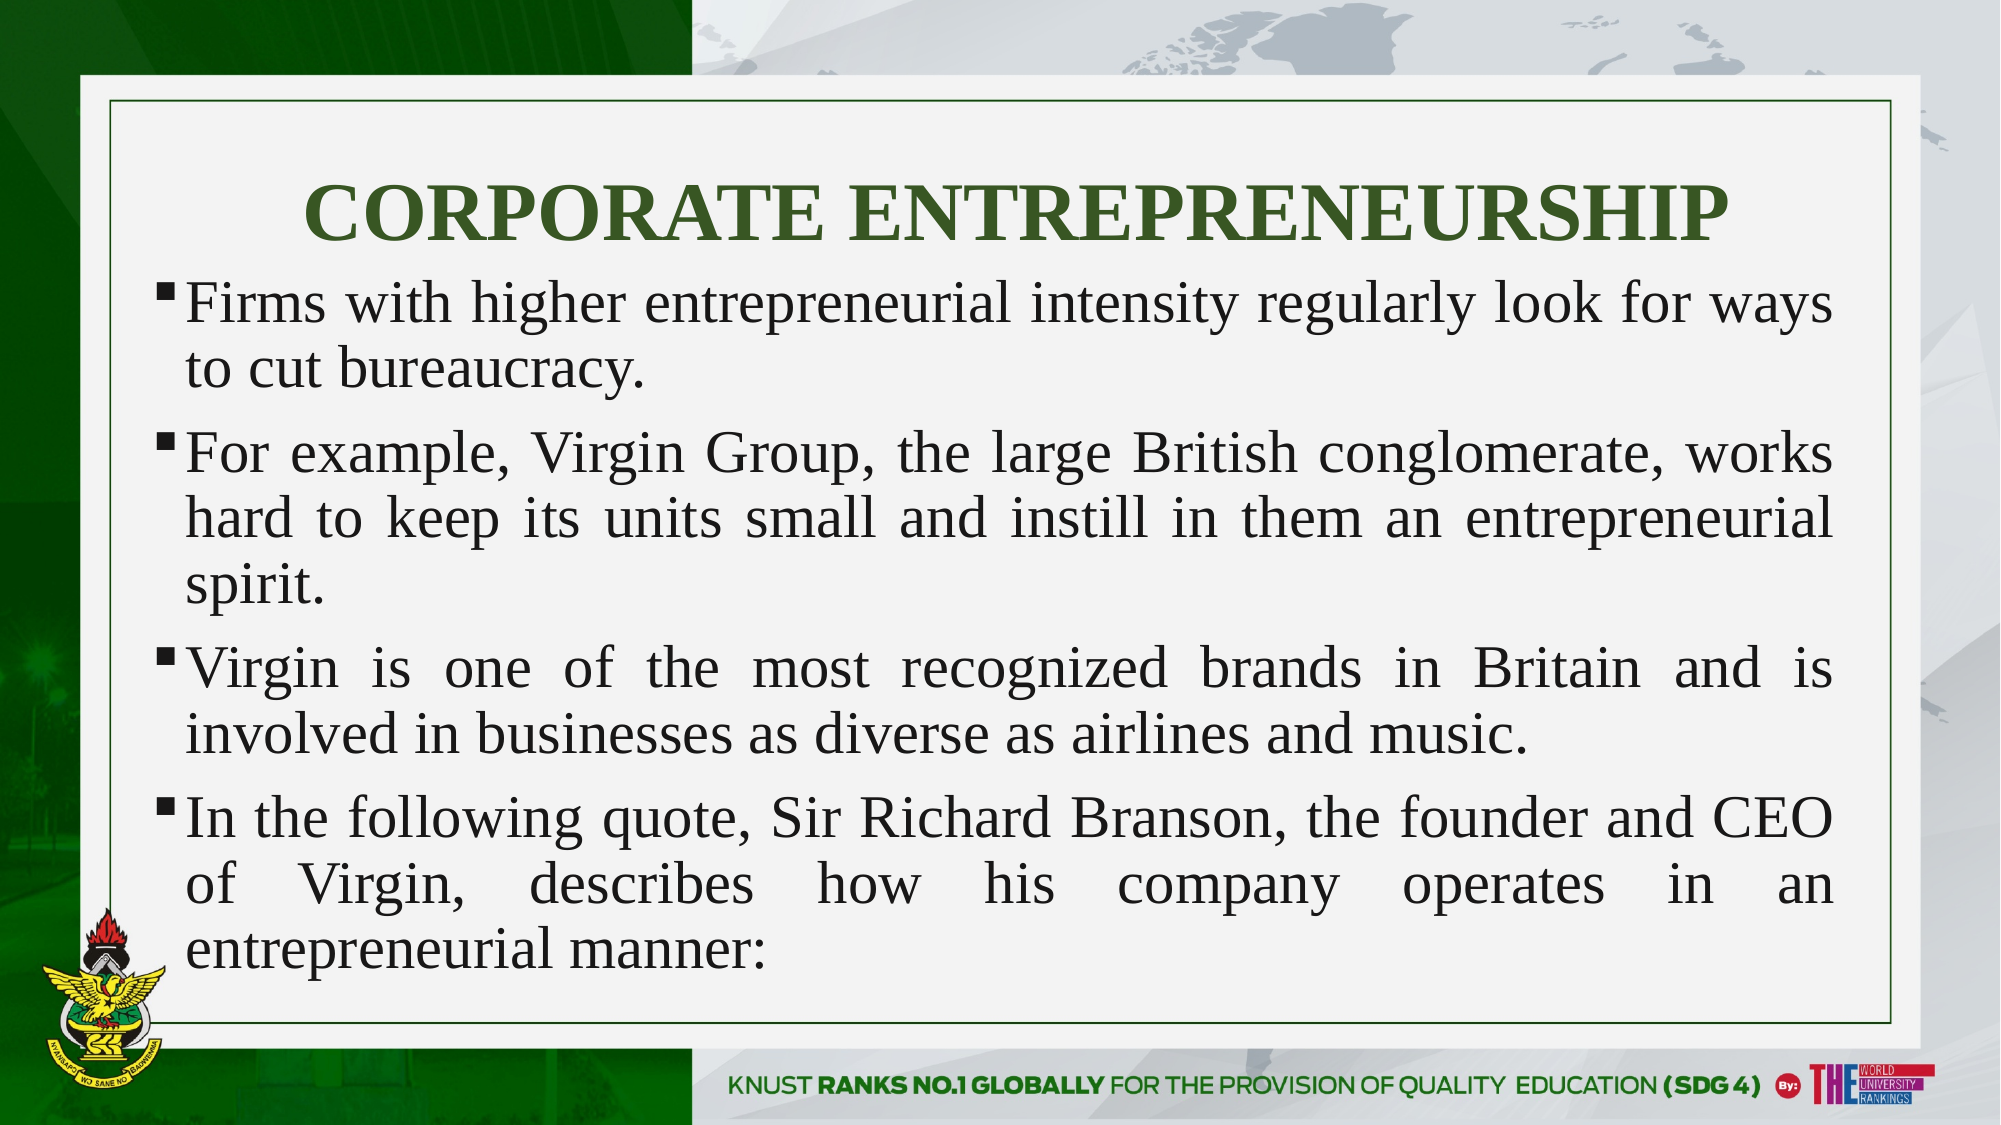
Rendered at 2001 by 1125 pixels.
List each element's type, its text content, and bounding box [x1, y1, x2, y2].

picture [0, 0, 2001, 1125]
list Firms with higher entrepreneurial intensity regularly look for ways to cut bureaucracy. For example, Virgin Group, the large British conglomerate, works hard to keep its units small and instill in them an entrepreneurial spirit. Virgin is one of the most recognized brands in Britain and is involved in businesses as diverse as airlines and music. In the following quote, Sir Richard Branson, the founder and CEO of Virgin, describes how his company operates in an entrepreneurial manner: [136, 262, 1852, 993]
title CORPORATE ENTREPRENEURSHIP [82, 132, 1950, 295]
